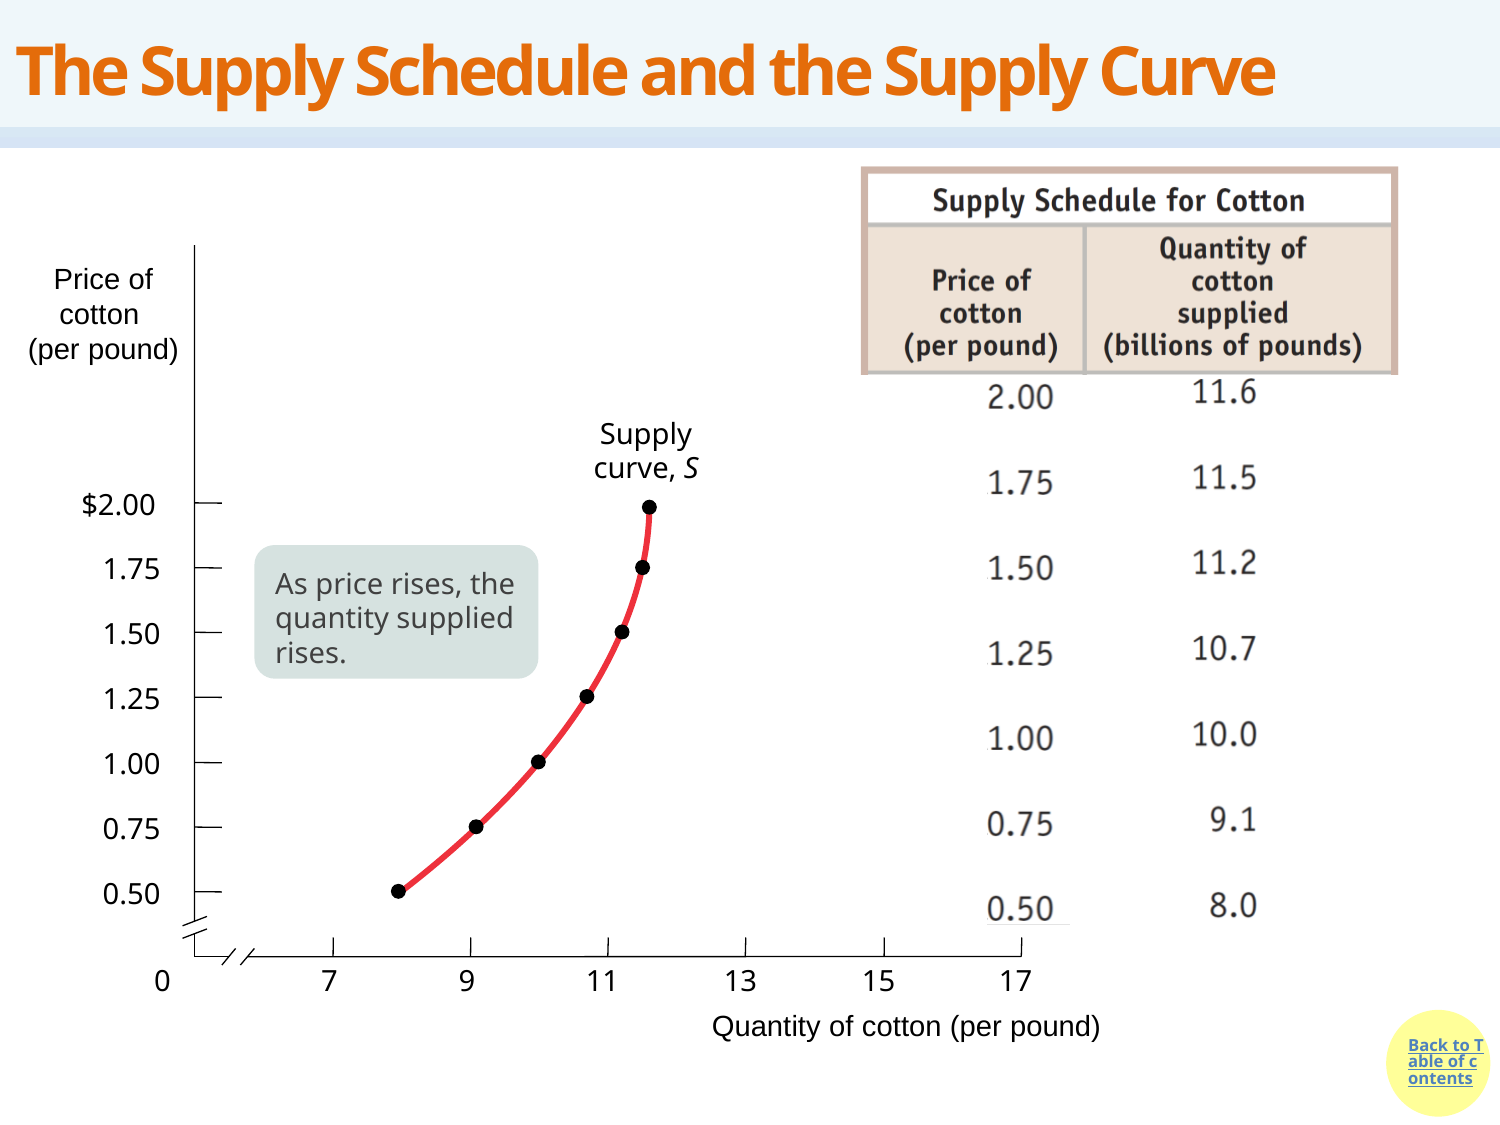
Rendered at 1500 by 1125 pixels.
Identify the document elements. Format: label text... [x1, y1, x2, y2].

text_box Supply curve, S [551, 407, 741, 493]
text_box 7 [321, 962, 339, 998]
text_box 11 [585, 962, 620, 998]
text_box [254, 545, 537, 673]
text_box [194, 934, 229, 957]
picture [856, 162, 1401, 923]
text_box [404, 513, 650, 888]
text_box As price rises, the quantity supplied rises. [260, 557, 552, 678]
text_box [635, 559, 651, 576]
text_box 9 [458, 962, 476, 998]
text_box [530, 754, 546, 770]
text_box 1.50 [102, 615, 162, 651]
text_box 1.75 [102, 550, 162, 586]
text_box 1.00 [102, 745, 162, 781]
text_box [468, 819, 484, 835]
picture [987, 377, 1070, 926]
text_box Quantity of cotton (per pound) [586, 999, 1227, 1050]
text_box 15 [861, 962, 896, 998]
text_box 1.25 [102, 680, 162, 716]
text_box 13 [723, 962, 758, 998]
text_box Price of cotton (per pound) [12, 253, 195, 373]
text_box [579, 689, 595, 705]
text_box 17 [998, 962, 1033, 998]
text_box [641, 499, 657, 515]
text_box 0.75 [102, 810, 162, 846]
title The Supply Schedule and the Supply Curve [0, 0, 1500, 138]
text_box 0 [154, 962, 172, 998]
text_box [390, 883, 406, 899]
text_box [614, 624, 630, 640]
text_box 0.50 [102, 874, 162, 910]
text_box $2.00 [81, 485, 157, 521]
